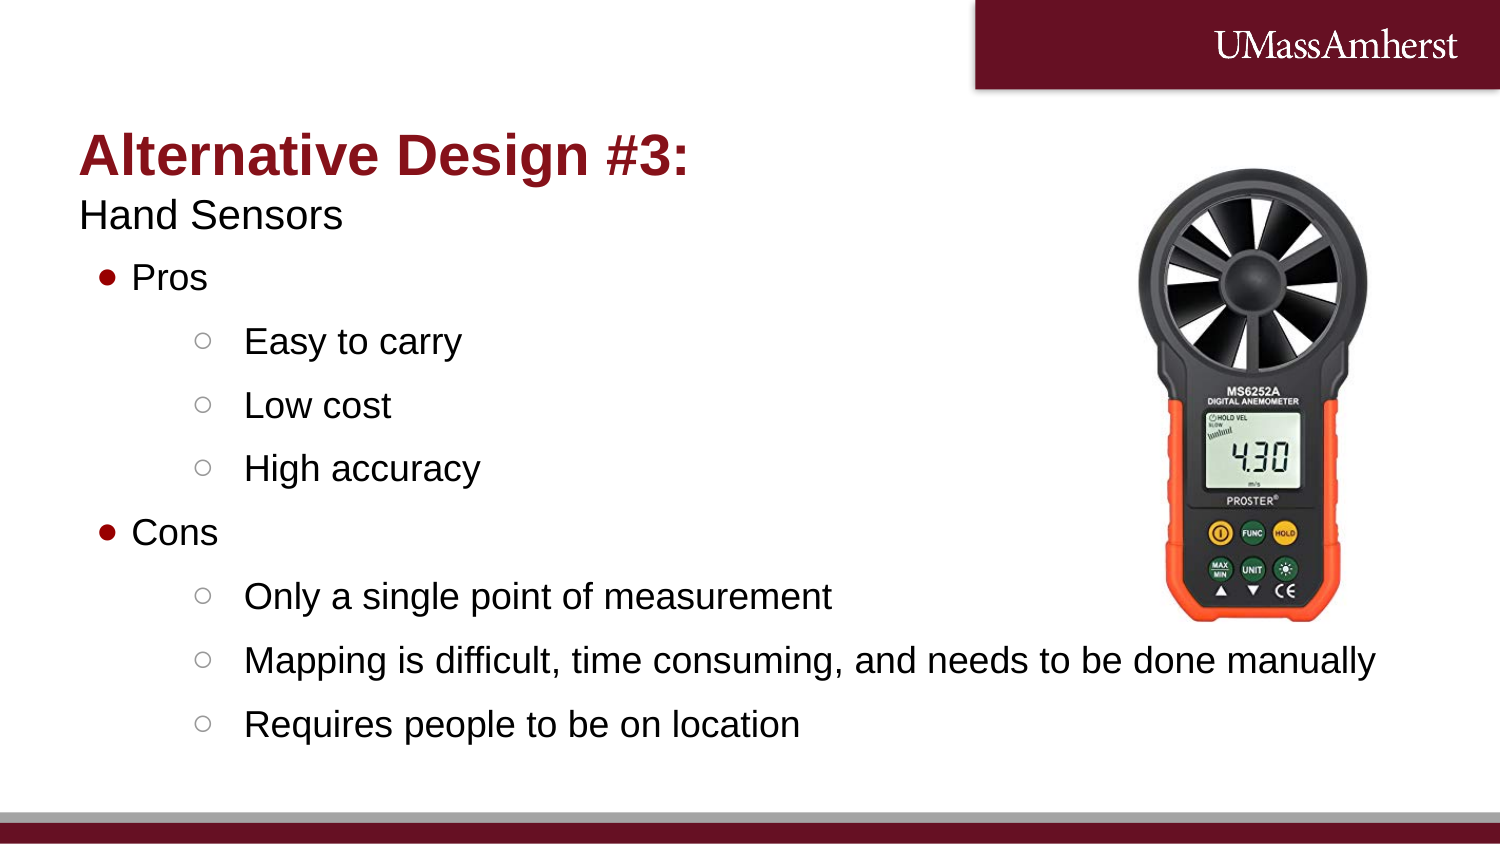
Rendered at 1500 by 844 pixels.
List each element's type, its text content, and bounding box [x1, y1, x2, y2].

title Alternative Design #3: [78, 46, 1279, 187]
text_box Hand Sensors [78, 187, 1004, 245]
picture [1214, 28, 1458, 59]
list Pros Easy to carry Low cost High accuracy Cons Only a single point of measurement Mapping is difficult, time consuming, and needs to be done manually Requires people to be on location [78, 245, 1481, 785]
picture [1009, 149, 1500, 641]
